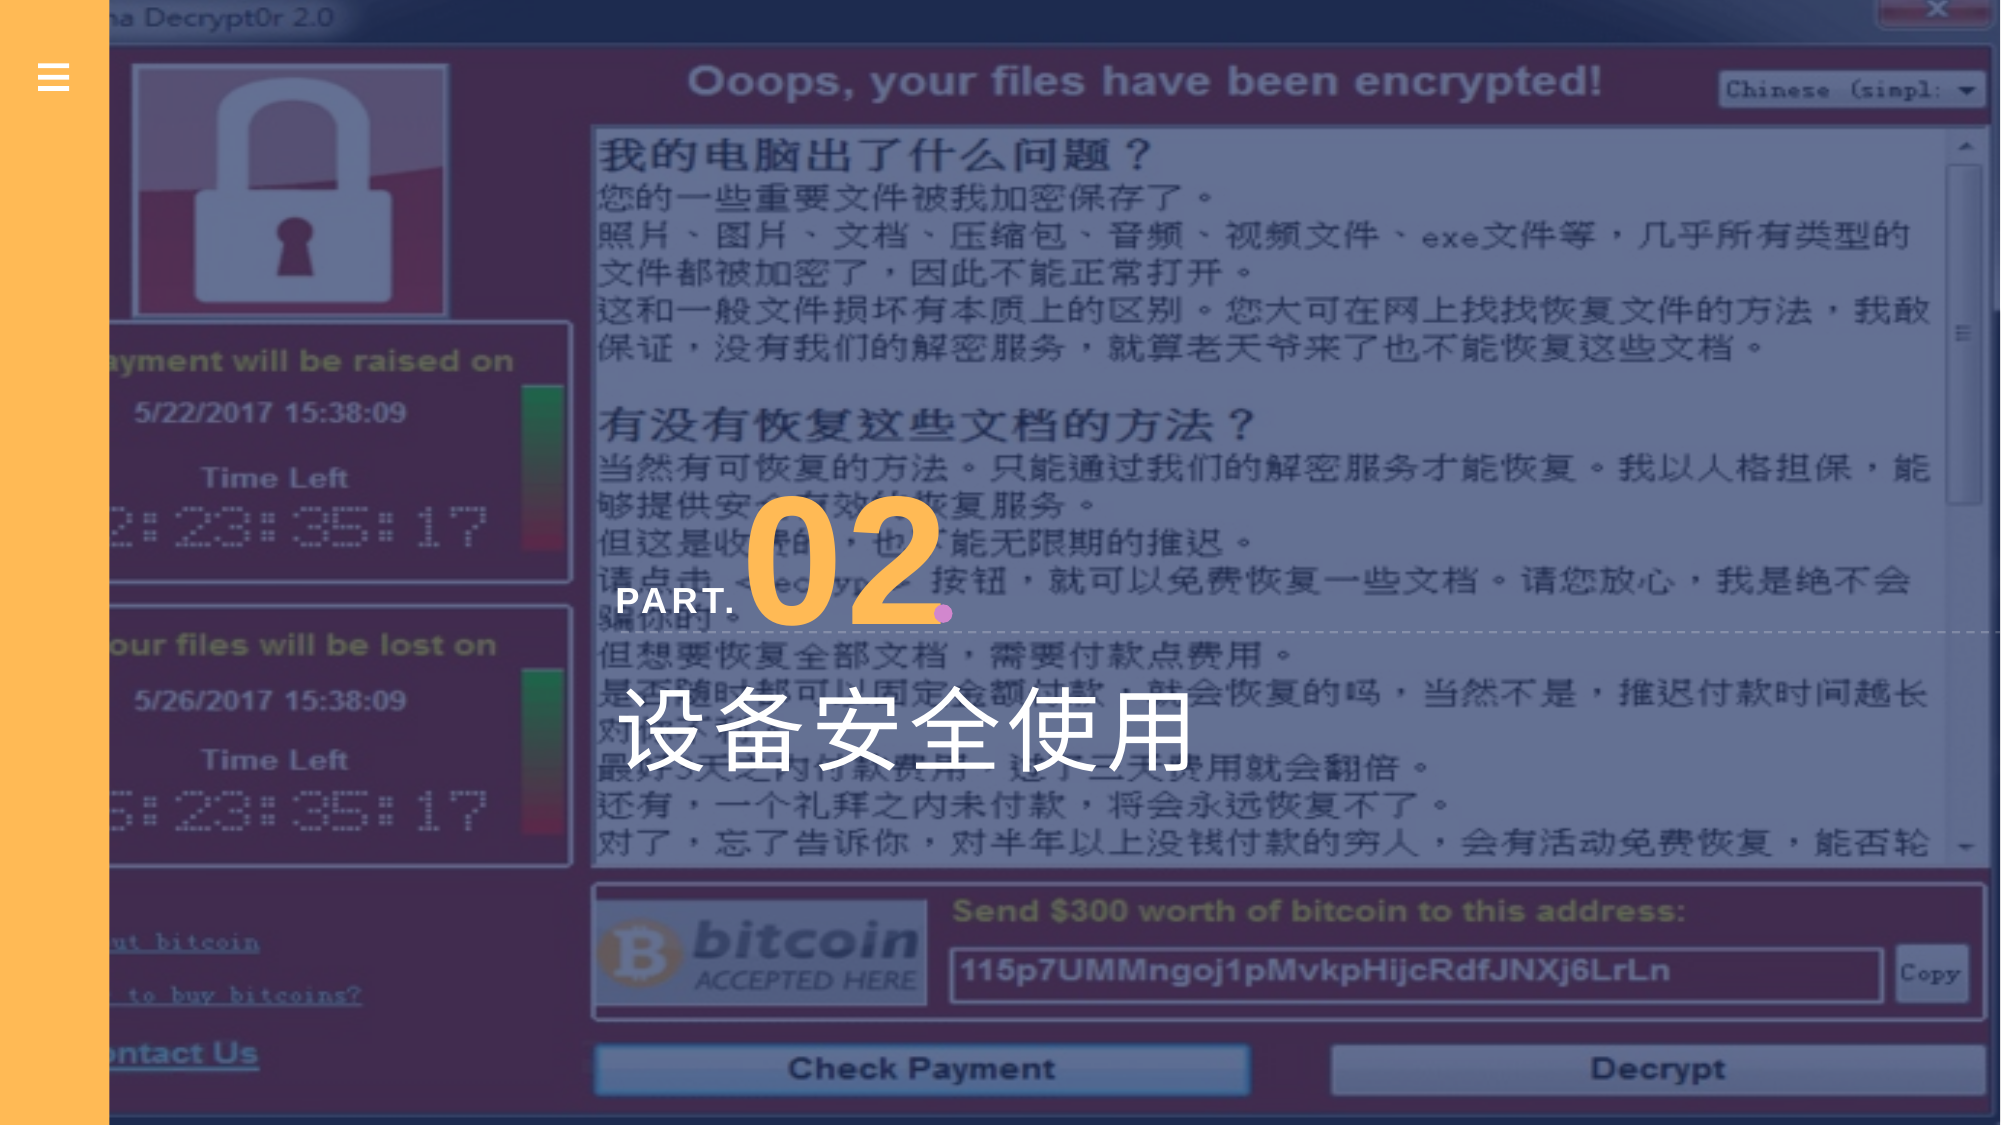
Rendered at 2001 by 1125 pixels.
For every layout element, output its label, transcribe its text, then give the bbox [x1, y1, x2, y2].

text_box PART. [600, 569, 750, 631]
text_box [932, 603, 954, 624]
title 设备安全使用 [600, 665, 1509, 792]
text_box 02 [722, 433, 968, 665]
